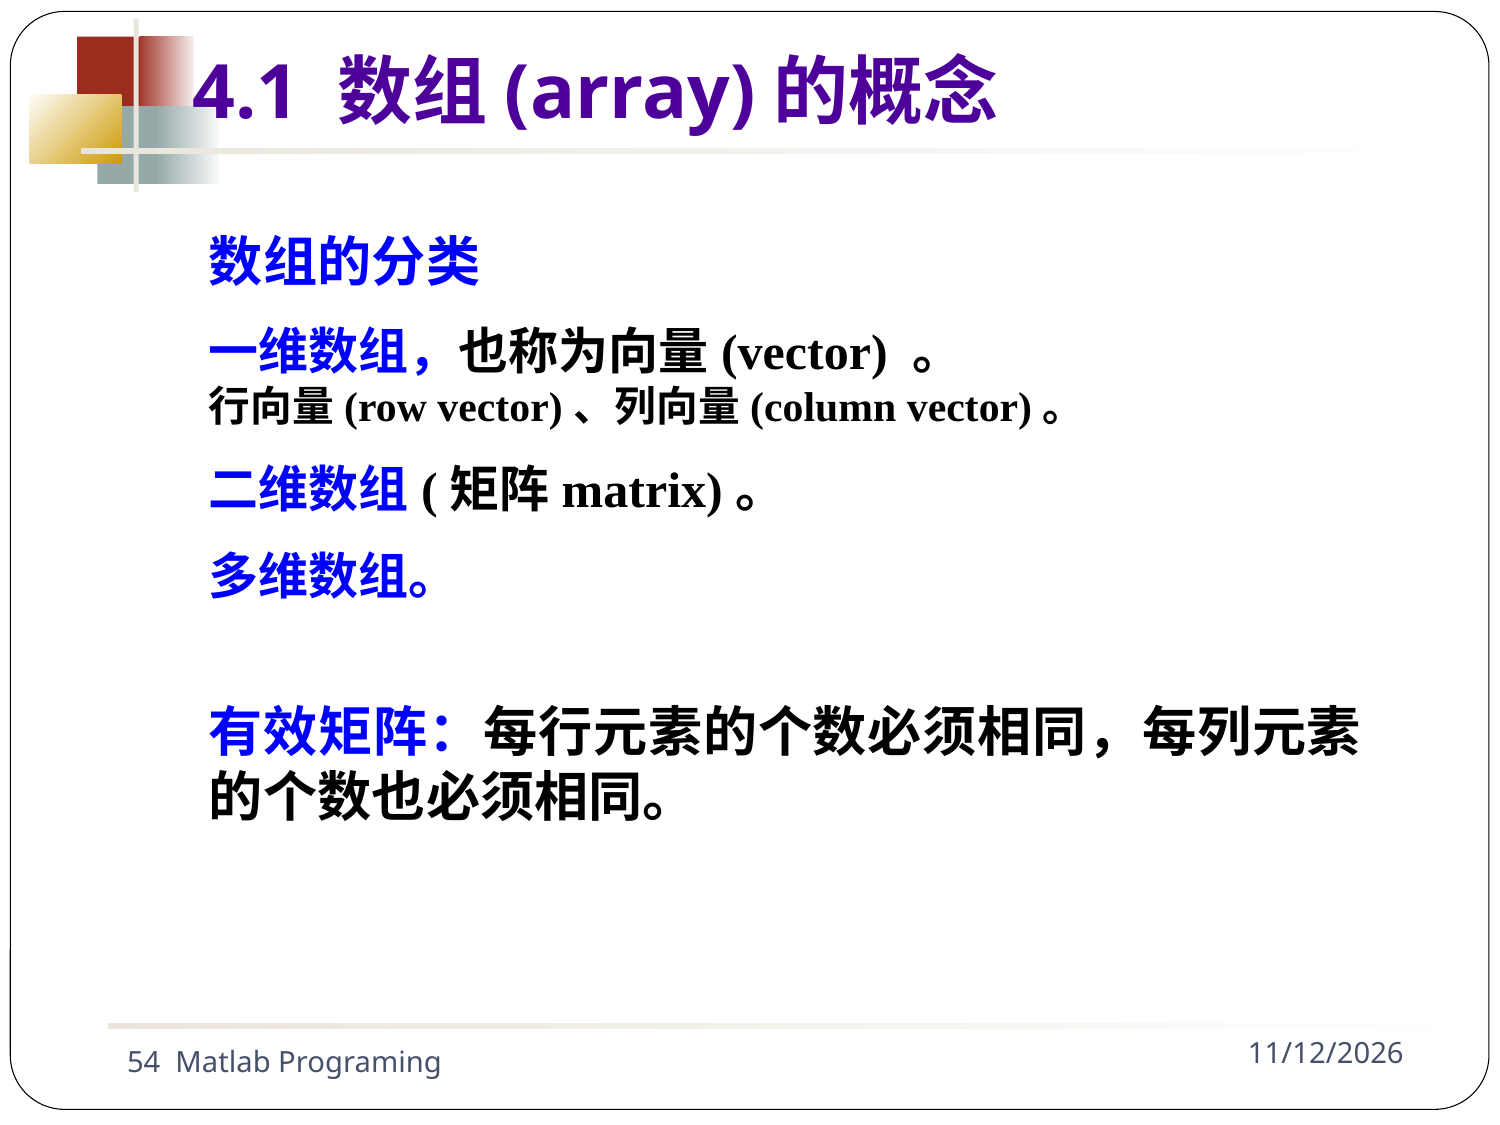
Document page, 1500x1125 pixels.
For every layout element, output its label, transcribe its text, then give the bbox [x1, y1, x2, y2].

list 数组的分类 一维数组，也称为向量(vector) 。 行向量(row vector)、列向量(column vector)。 二维数组(矩阵matrix)。 多维数组。 有效矩阵：每行元素的个数必须相同，每列元素的个数也必须相同。 [193, 219, 1377, 1007]
text_box 54 Matlab Programing [112, 1023, 763, 1099]
title 4.1 数组(array)的概念 [176, 42, 1456, 150]
text_box [1012, 1015, 1419, 1094]
